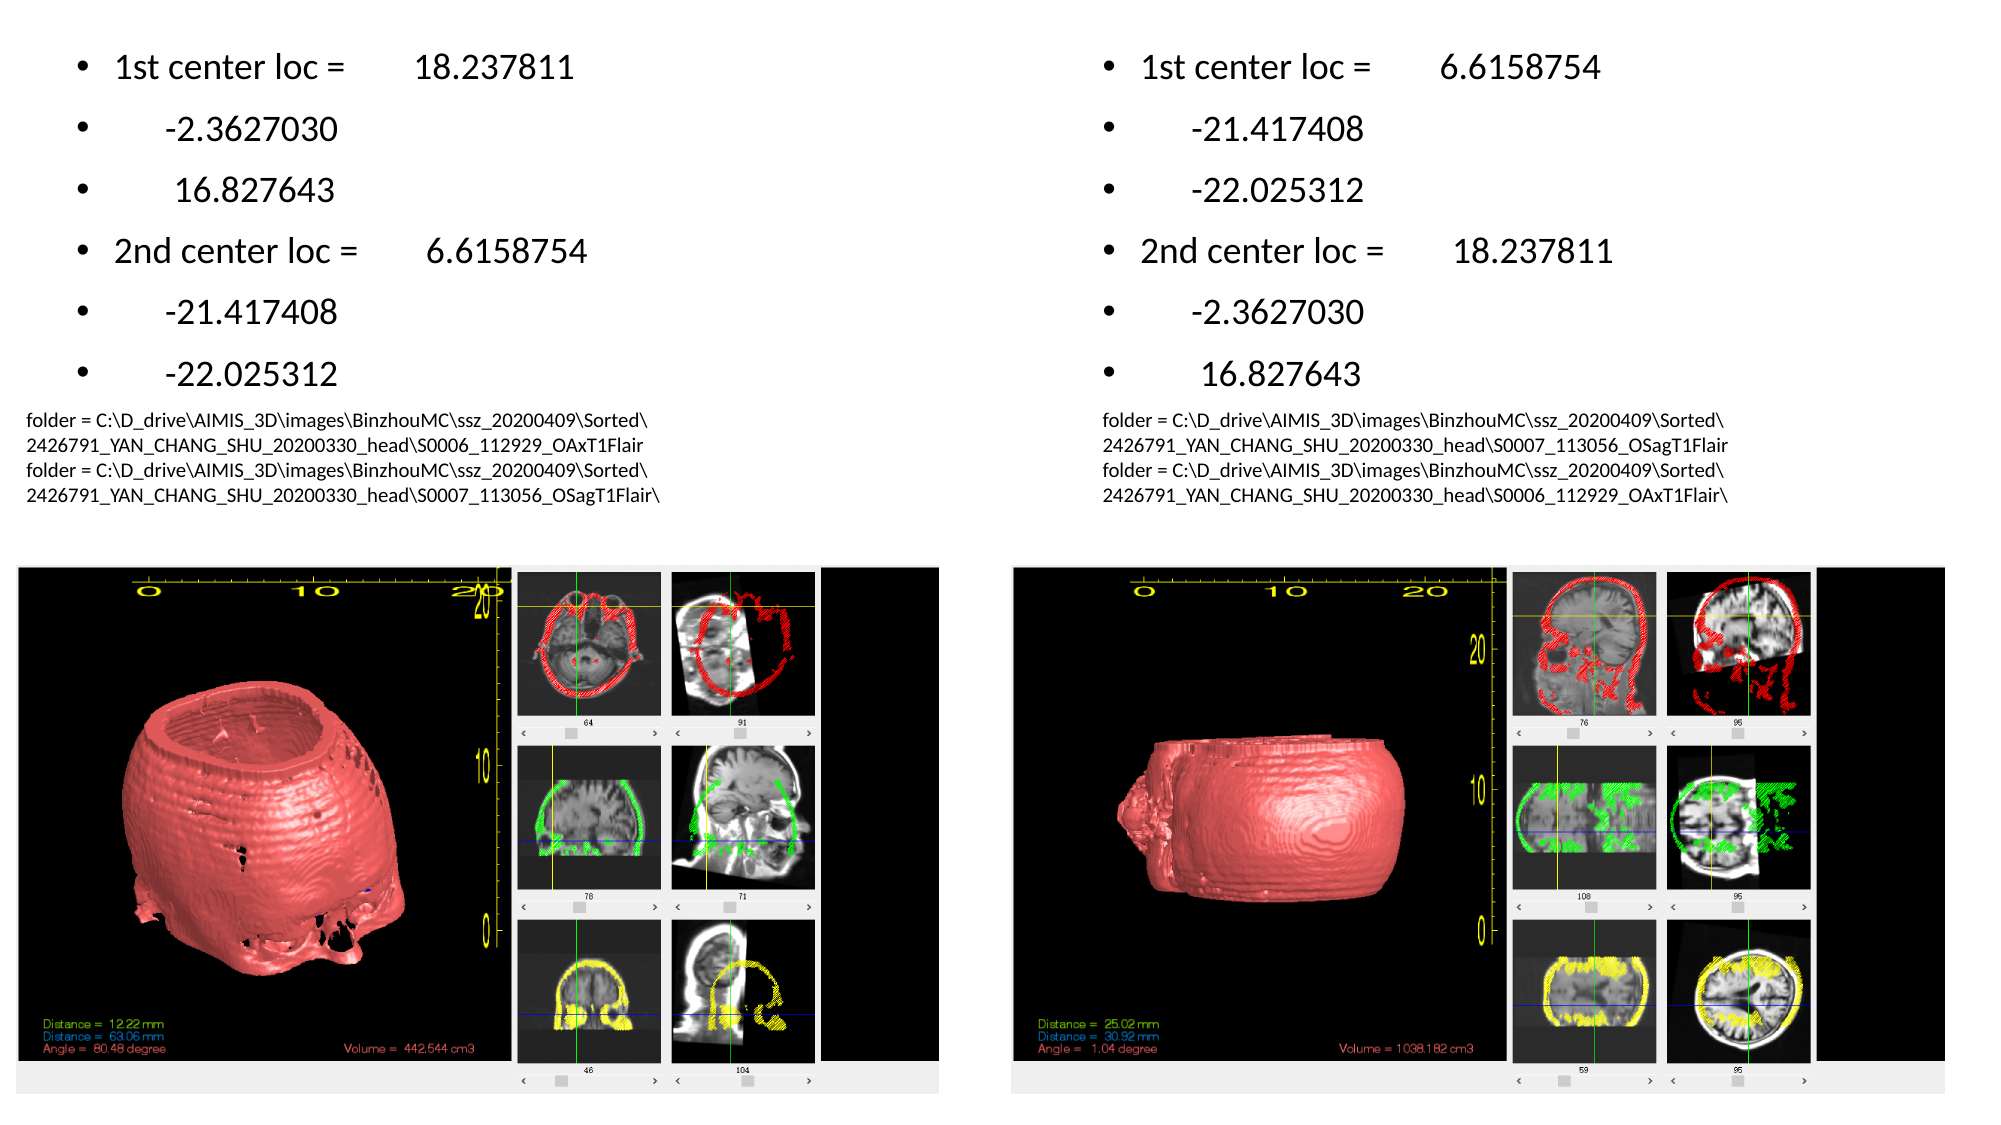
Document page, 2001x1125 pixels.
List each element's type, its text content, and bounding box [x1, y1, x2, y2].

picture [1011, 565, 1945, 1094]
text_box folder = C:\D_drive\AIMIS_3D\images\BinzhouMC\ssz_20200409\Sorted\2426791_YAN_CHANG_SHU_20200330_head\S0006_112929_OAxT1Flair folder = C:\D_drive\AIMIS_3D\images\BinzhouMC\ssz_20200409\Sorted\2426791_YAN_CHANG_SHU_20200330_head\S0007_113056_OSagT1Flair\ [11, 399, 875, 515]
text_box folder = C:\D_drive\AIMIS_3D\images\BinzhouMC\ssz_20200409\Sorted\2426791_YAN_CHANG_SHU_20200330_head\S0007_113056_OSagT1Flair folder = C:\D_drive\AIMIS_3D\images\BinzhouMC\ssz_20200409\Sorted\2426791_YAN_CHANG_SHU_20200330_head\S0006_112929_OAxT1Flair\ [1087, 399, 1819, 515]
list 1st center loc = 18.237811 -2.3627030 16.827643 2nd center loc = 6.6158754 -21.417408 -22.025312 [61, 39, 939, 510]
text_box 1st center loc = 6.6158754 -21.417408 -22.025312 2nd center loc = 18.237811 -2.3627030 16.827643 [1087, 39, 1965, 409]
picture [16, 565, 939, 1094]
